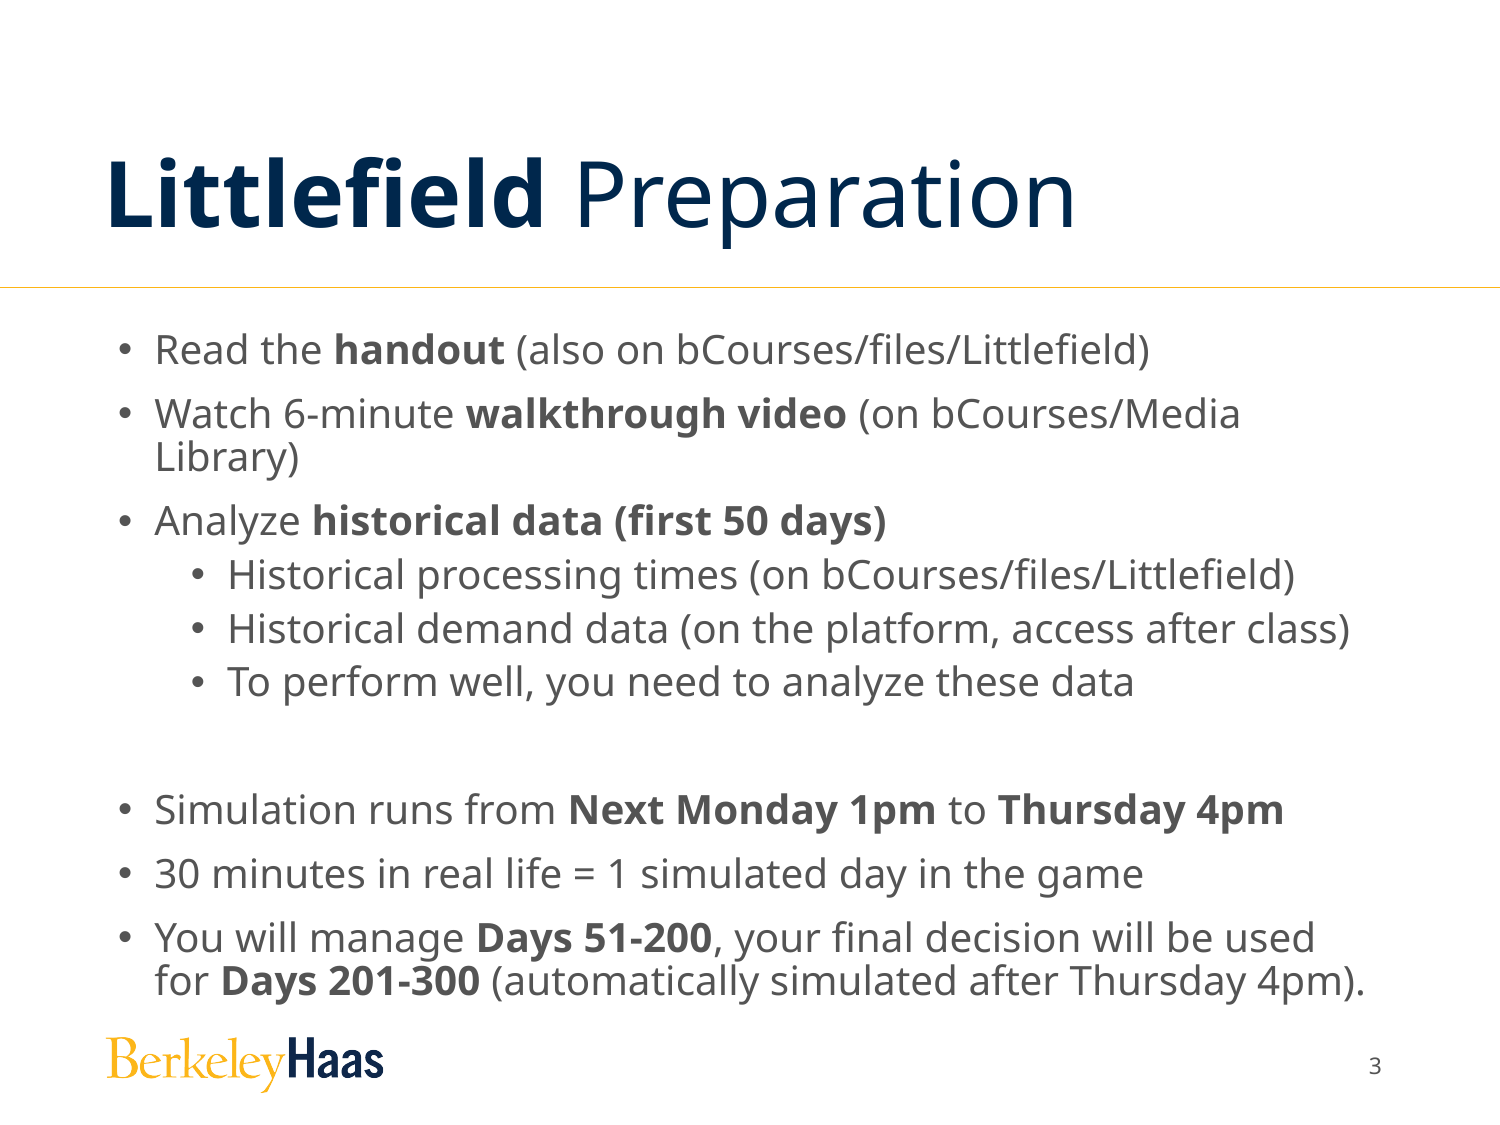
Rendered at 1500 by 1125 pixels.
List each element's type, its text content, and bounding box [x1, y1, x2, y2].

list Read the handout (also on bCourses/files/Littlefield) Watch 6-minute walkthrough video (on bCourses/Media Library) Analyze historical data (first 50 days) Historical processing times (on bCourses/files/Littlefield) Historical demand data (on the platform, access after class) To perform well, you need to analyze these data Simulation runs from Next Monday 1pm to Thursday 4pm 30 minutes in real life = 1 simulated day in the game You will manage Days 51-200, your final decision will be used for Days 201-300 (automatically simulated after Thursday 4pm). [103, 299, 1397, 1014]
slide_number 2 [1270, 1037, 1397, 1098]
picture [103, 1034, 388, 1097]
title Littlefield Preparation [103, 59, 1397, 278]
